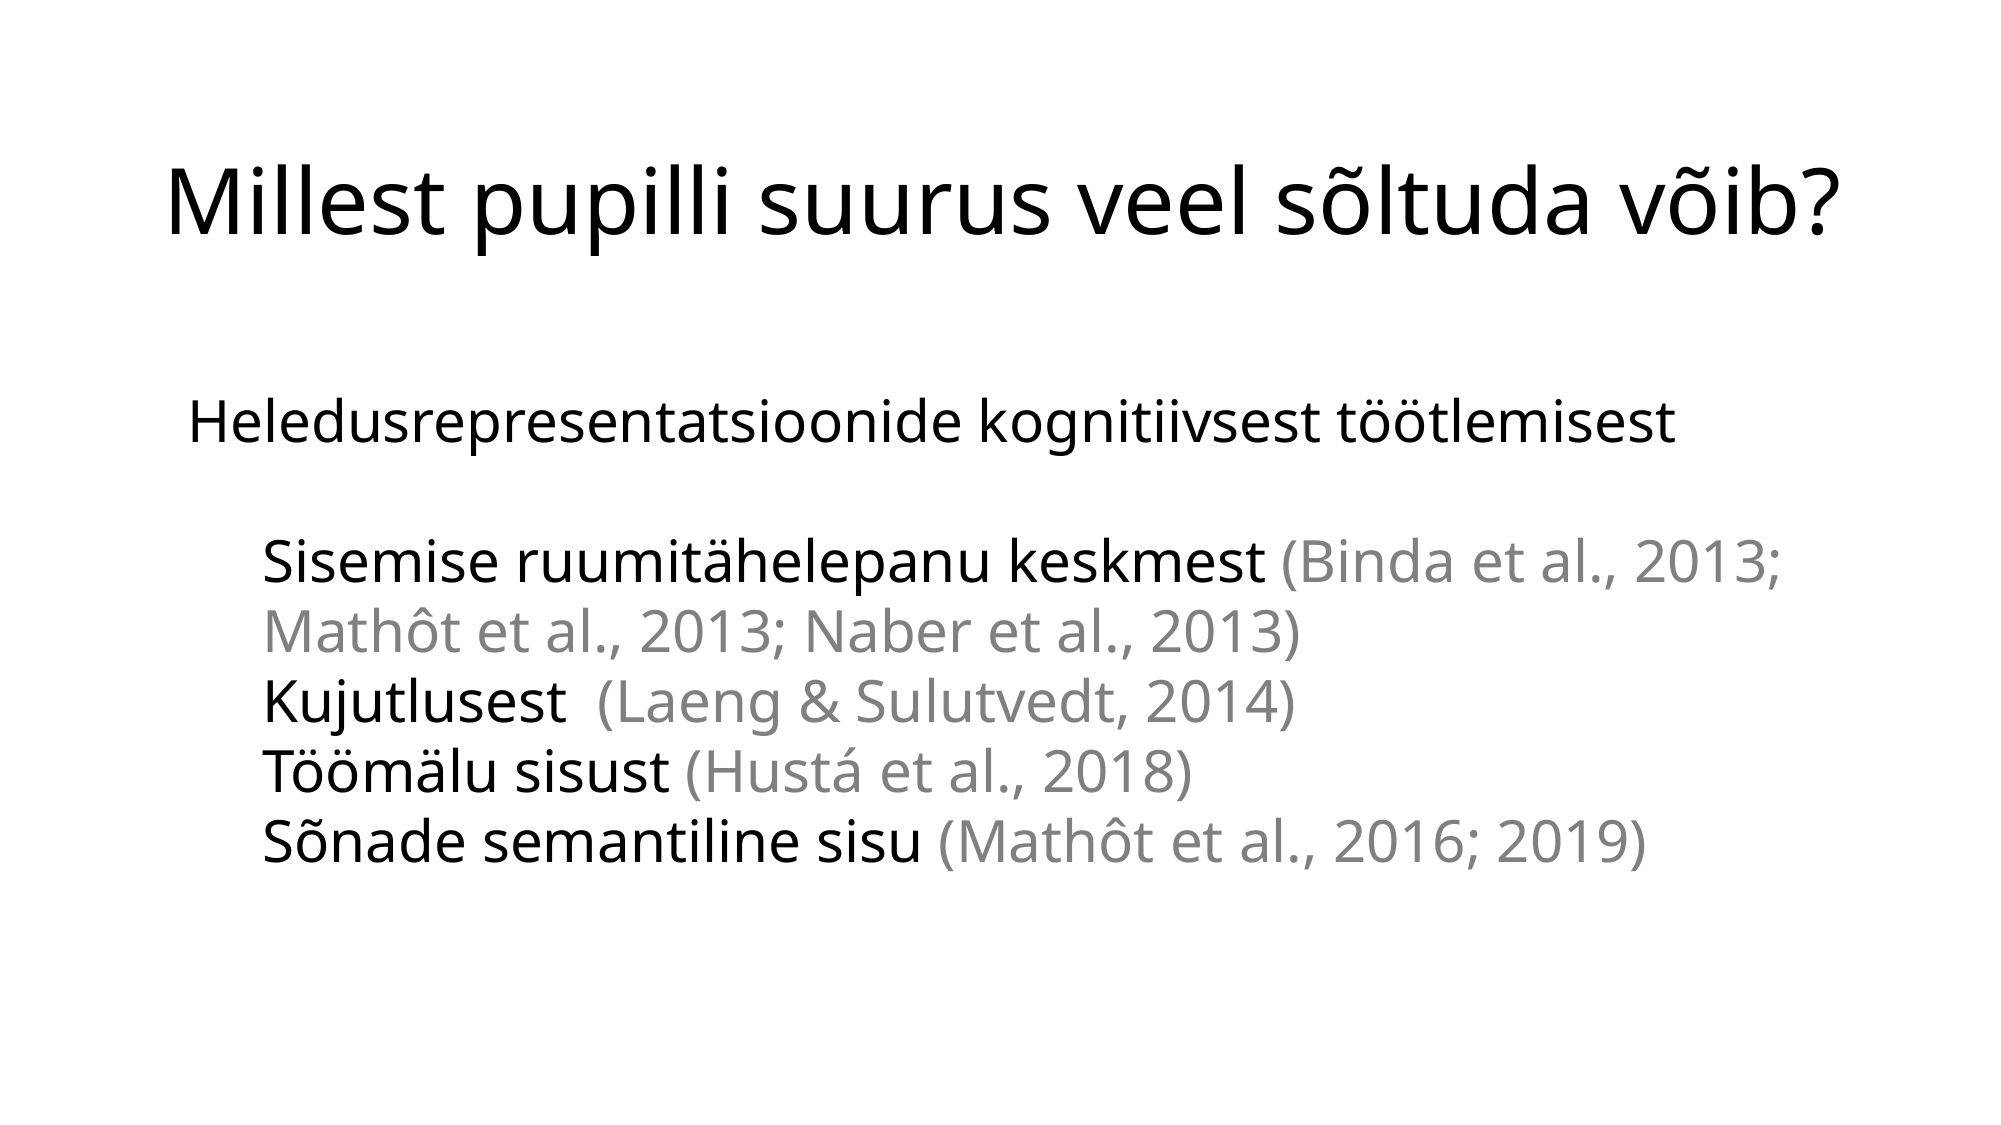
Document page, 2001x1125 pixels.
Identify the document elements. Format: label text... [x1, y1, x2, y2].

text_box Heledusrepresentatsioonide kognitiivsest töötlemisest Sisemise ruumitähelepanu keskmest (Binda et al., 2013; Mathôt et al., 2013; Naber et al., 2013) Kujutlusest (Laeng & Sulutvedt, 2014) Töömälu sisust (Hustá et al., 2018) Sõnade semantiline sisu (Mathôt et al., 2016; 2019) [172, 377, 1886, 1022]
text_box Millest pupilli suurus veel sõltuda võib? [148, 96, 1874, 314]
